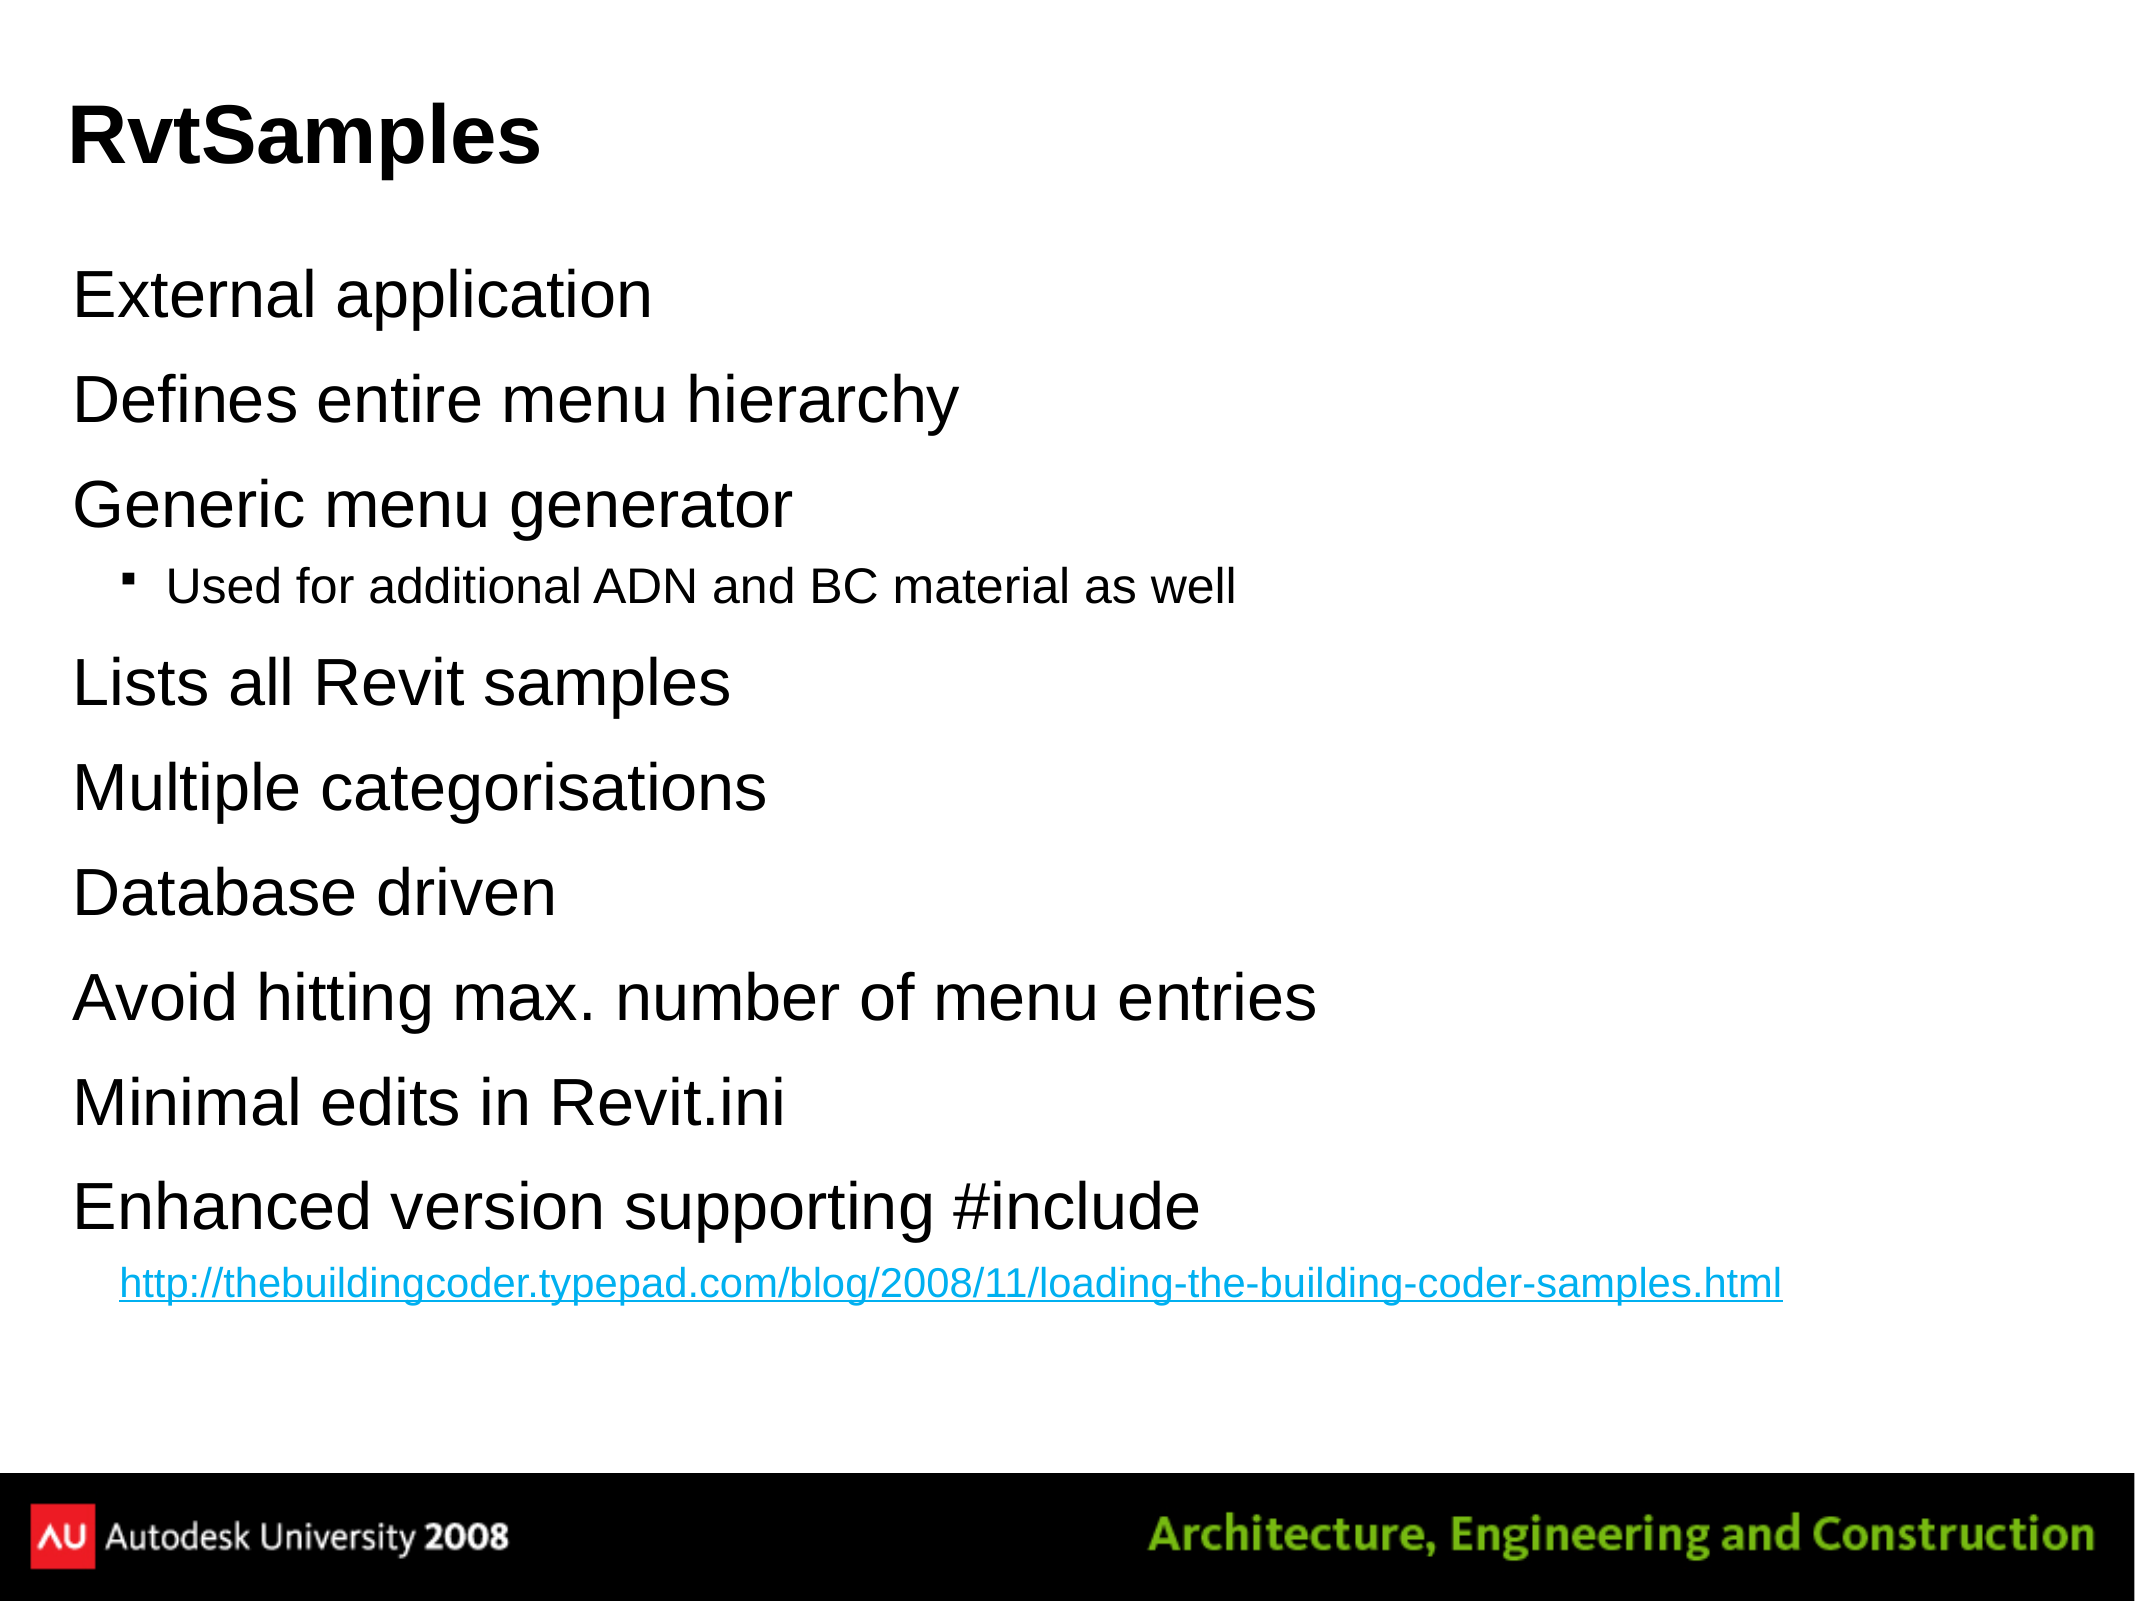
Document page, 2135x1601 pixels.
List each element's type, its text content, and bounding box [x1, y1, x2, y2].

list External application Defines entire menu hierarchy Generic menu generator Used for additional ADN and BC material as well Lists all Revit samples Multiple categorisations Database driven Avoid hitting max. number of menu entries Minimal edits in Revit.ini Enhanced version supporting #include http://thebuildingcoder.typepad.com/blog/2008/11/loading-the-building-coder-samples.html [72, 250, 2020, 1389]
title RvtSamples [66, 59, 2028, 201]
picture [0, 1473, 2135, 1601]
